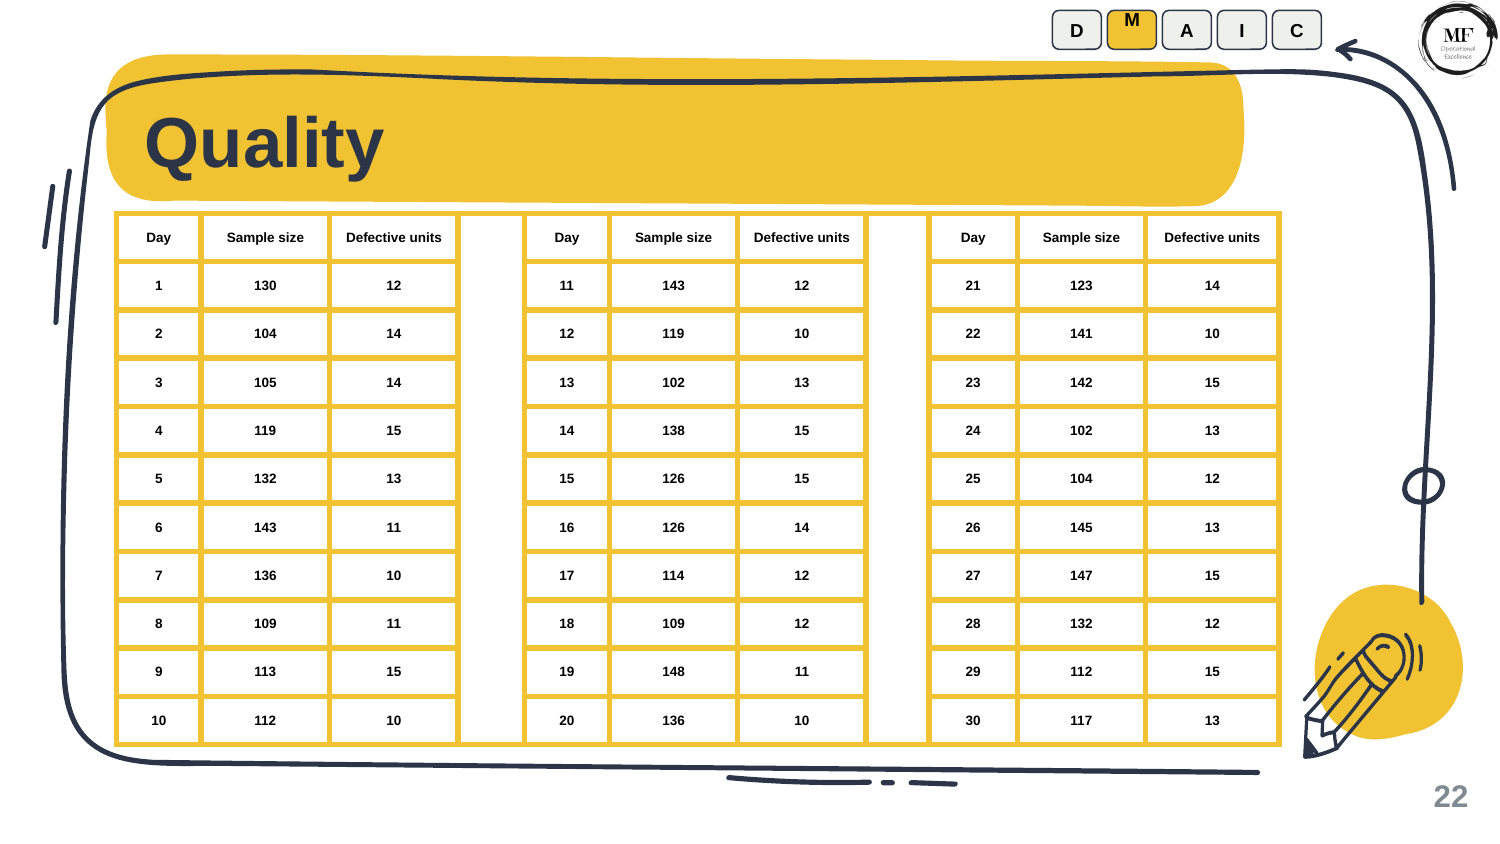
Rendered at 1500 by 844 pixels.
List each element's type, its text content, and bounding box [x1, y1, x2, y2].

table_cell 141 [1020, 313, 1143, 355]
table_cell 15 [332, 651, 455, 694]
table_cell 11 [332, 603, 455, 645]
table_cell 119 [612, 313, 735, 355]
table_cell 14 [1148, 264, 1276, 307]
table_cell 7 [119, 554, 198, 597]
table_cell 126 [612, 458, 735, 500]
table_cell 19 [527, 651, 607, 694]
table_cell 148 [612, 651, 735, 694]
table_cell 112 [204, 699, 327, 742]
table_cell 15 [1148, 651, 1276, 694]
text_box I [1217, 10, 1267, 50]
picture [1417, 0, 1499, 81]
table_cell 6 [119, 506, 198, 549]
slide_number 22 [1378, 769, 1469, 820]
table_cell 143 [204, 506, 327, 549]
table_cell 132 [1020, 603, 1143, 645]
table_cell 22 [932, 313, 1015, 355]
table_cell 12 [1148, 458, 1276, 500]
table_cell 2 [119, 313, 198, 355]
table_cell 14 [332, 313, 455, 355]
table_cell 138 [612, 409, 735, 452]
table_cell 10 [740, 313, 863, 355]
table_header [869, 216, 926, 742]
table_cell 126 [612, 506, 735, 549]
table_cell 12 [740, 603, 863, 645]
table_cell 112 [1020, 651, 1143, 694]
table_cell 20 [527, 699, 607, 742]
table_cell 24 [932, 409, 1015, 452]
table_cell 104 [204, 313, 327, 355]
text_box C [1272, 10, 1322, 50]
table_cell 117 [1020, 699, 1143, 742]
table_cell 3 [119, 361, 198, 404]
table_cell 28 [932, 603, 1015, 645]
table_cell 123 [1020, 264, 1143, 307]
table_cell 5 [119, 458, 198, 500]
table_cell 102 [612, 361, 735, 404]
table_cell 109 [612, 603, 735, 645]
table_cell 136 [204, 554, 327, 597]
table_cell 12 [740, 264, 863, 307]
table_cell 13 [1148, 506, 1276, 549]
text_box [1418, 644, 1424, 672]
table_header Sample size [612, 216, 735, 259]
table_cell 105 [204, 361, 327, 404]
table_cell 15 [1148, 361, 1276, 404]
table_cell 16 [527, 506, 607, 549]
table_header [461, 216, 522, 742]
table_cell 13 [1148, 409, 1276, 452]
table_header Defective units [740, 216, 863, 259]
table_cell 102 [1020, 409, 1143, 452]
table_cell 10 [332, 699, 455, 742]
table_cell 145 [1020, 506, 1143, 549]
table_cell 12 [527, 313, 607, 355]
table_cell 15 [527, 458, 607, 500]
table_cell 10 [1148, 313, 1276, 355]
table_cell 10 [740, 699, 863, 742]
table_cell 13 [527, 361, 607, 404]
table_cell 15 [1148, 554, 1276, 597]
table_cell 113 [204, 651, 327, 694]
table_header Day [932, 216, 1015, 259]
table_cell 4 [119, 409, 198, 452]
table_cell 26 [932, 506, 1015, 549]
table_cell 25 [932, 458, 1015, 500]
table_cell 1 [119, 264, 198, 307]
table_cell 17 [527, 554, 607, 597]
table_cell 15 [740, 458, 863, 500]
table_cell 104 [1020, 458, 1143, 500]
table_cell 30 [932, 699, 1015, 742]
table_cell 11 [740, 651, 863, 694]
table_cell 13 [740, 361, 863, 404]
table_cell 13 [332, 458, 455, 500]
table_cell 136 [612, 699, 735, 742]
table_cell 14 [527, 409, 607, 452]
text_box A [1162, 10, 1212, 50]
table_cell 8 [119, 603, 198, 645]
text_box [1404, 632, 1415, 681]
table_cell 9 [119, 651, 198, 694]
title Quality [144, 112, 1200, 178]
table_header Defective units [332, 216, 455, 259]
table_header Defective units [1148, 216, 1276, 259]
text_box [1302, 665, 1332, 702]
table_cell 15 [740, 409, 863, 452]
table_cell 10 [119, 699, 198, 742]
table_cell 13 [1148, 699, 1276, 742]
table_cell 23 [932, 361, 1015, 404]
table_cell 15 [332, 409, 455, 452]
table_cell 132 [204, 458, 327, 500]
table_header Sample size [1020, 216, 1143, 259]
table_cell 21 [932, 264, 1015, 307]
table_cell 12 [740, 554, 863, 597]
text_box D [1052, 10, 1102, 50]
table_cell 119 [204, 409, 327, 452]
table_cell 142 [1020, 361, 1143, 404]
table_cell 109 [204, 603, 327, 645]
table_cell 114 [612, 554, 735, 597]
table_cell 12 [332, 264, 455, 307]
table_cell 11 [527, 264, 607, 307]
table_cell 11 [332, 506, 455, 549]
table_header Day [119, 216, 198, 259]
text_box [1303, 633, 1406, 759]
table_header Sample size [204, 216, 327, 259]
table_cell 12 [1148, 603, 1276, 645]
table_cell 147 [1020, 554, 1143, 597]
table_cell 10 [332, 554, 455, 597]
table_cell 18 [527, 603, 607, 645]
table_header Day [527, 216, 607, 259]
table_cell 29 [932, 651, 1015, 694]
table_cell 143 [612, 264, 735, 307]
table_cell 14 [332, 361, 455, 404]
table_cell 130 [204, 264, 327, 307]
table_cell 14 [740, 506, 863, 549]
text_box M [1107, 10, 1157, 50]
table_cell 27 [932, 554, 1015, 597]
